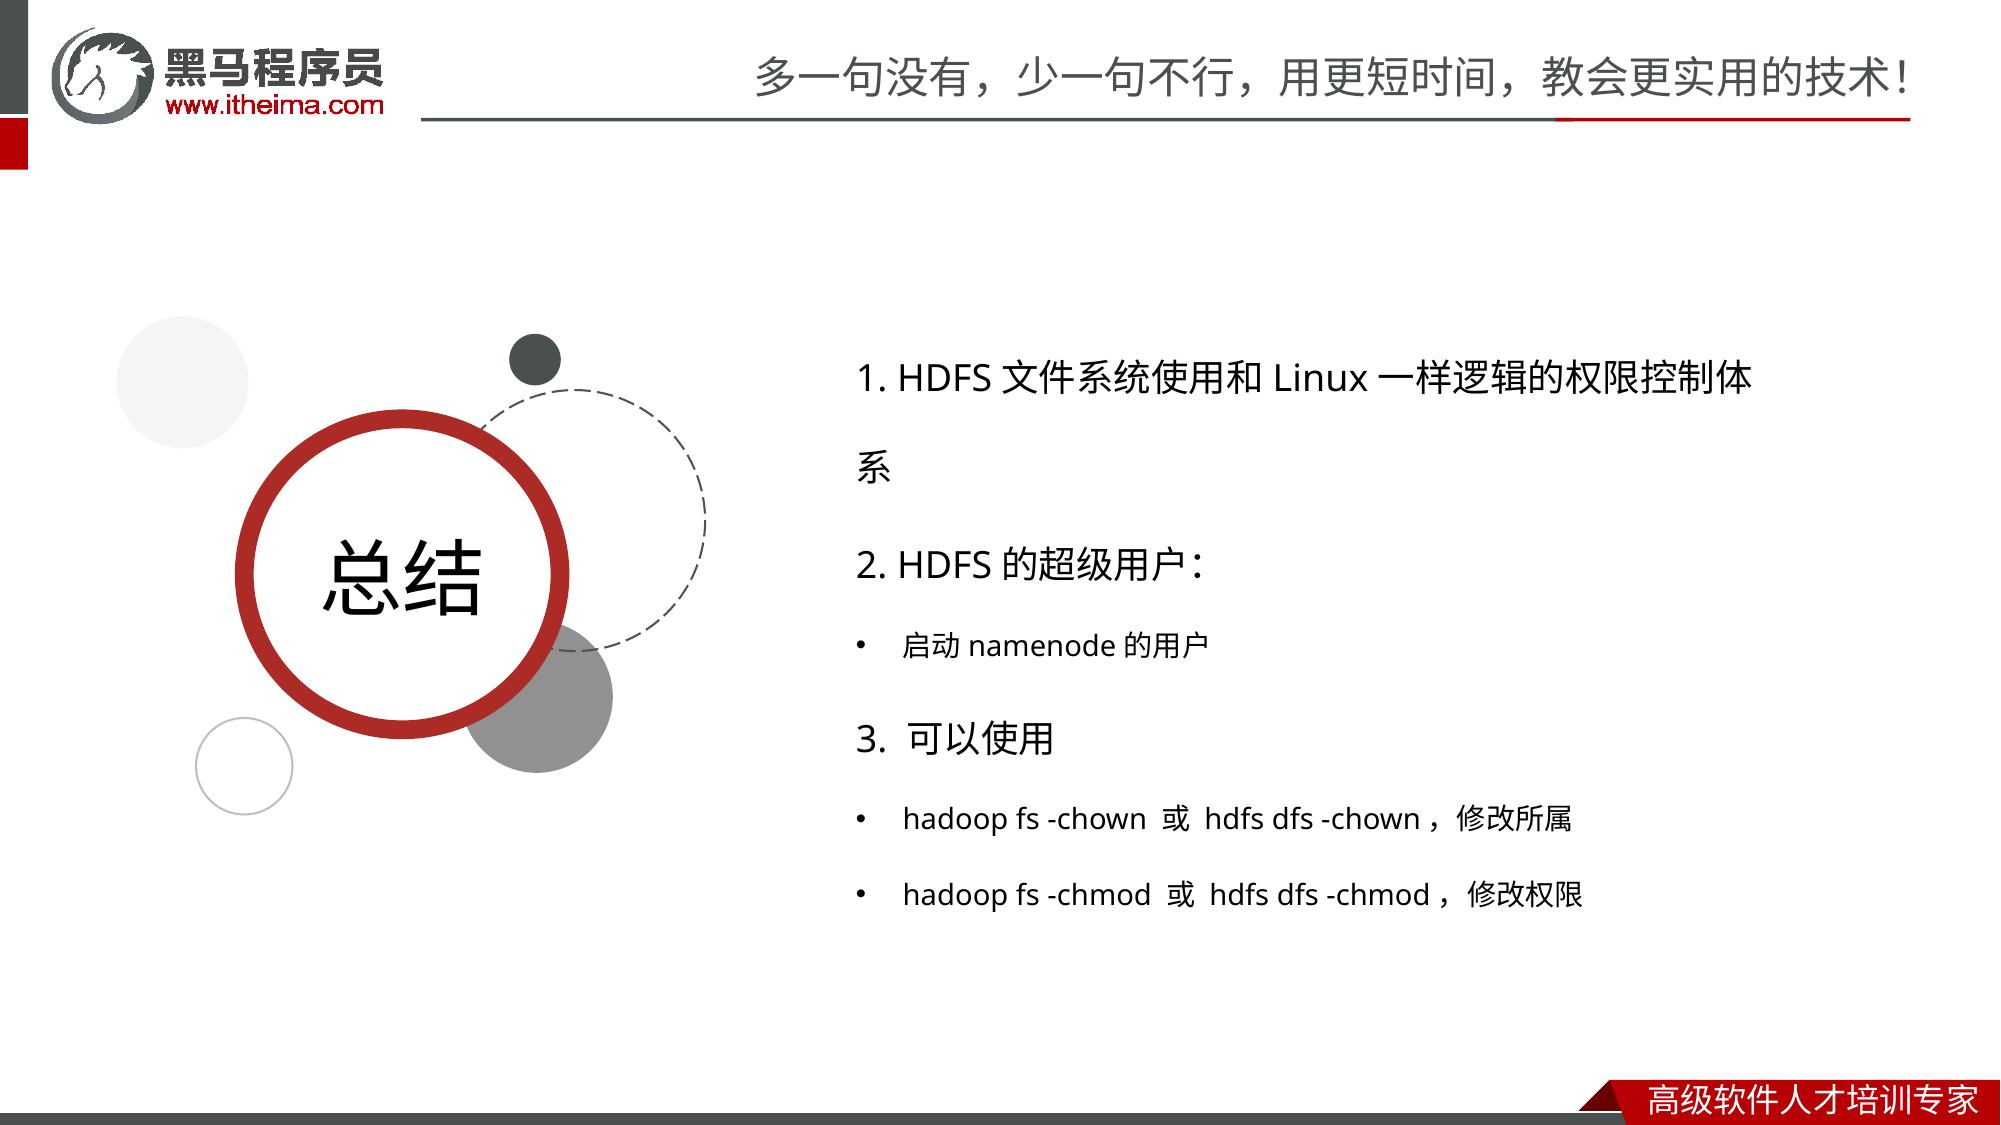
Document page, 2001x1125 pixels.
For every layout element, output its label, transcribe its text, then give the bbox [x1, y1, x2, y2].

picture [50, 26, 384, 125]
list 1. HDFS文件系统使用和Linux一样逻辑的权限控制体系 2. HDFS的超级用户： 启动namenode的用户 3. 可以使用 hadoop fs -chown 或 hdfs dfs -chown，修改所属 hadoop fs -chmod 或 hdfs dfs -chmod，修改权限 [841, 239, 1786, 980]
